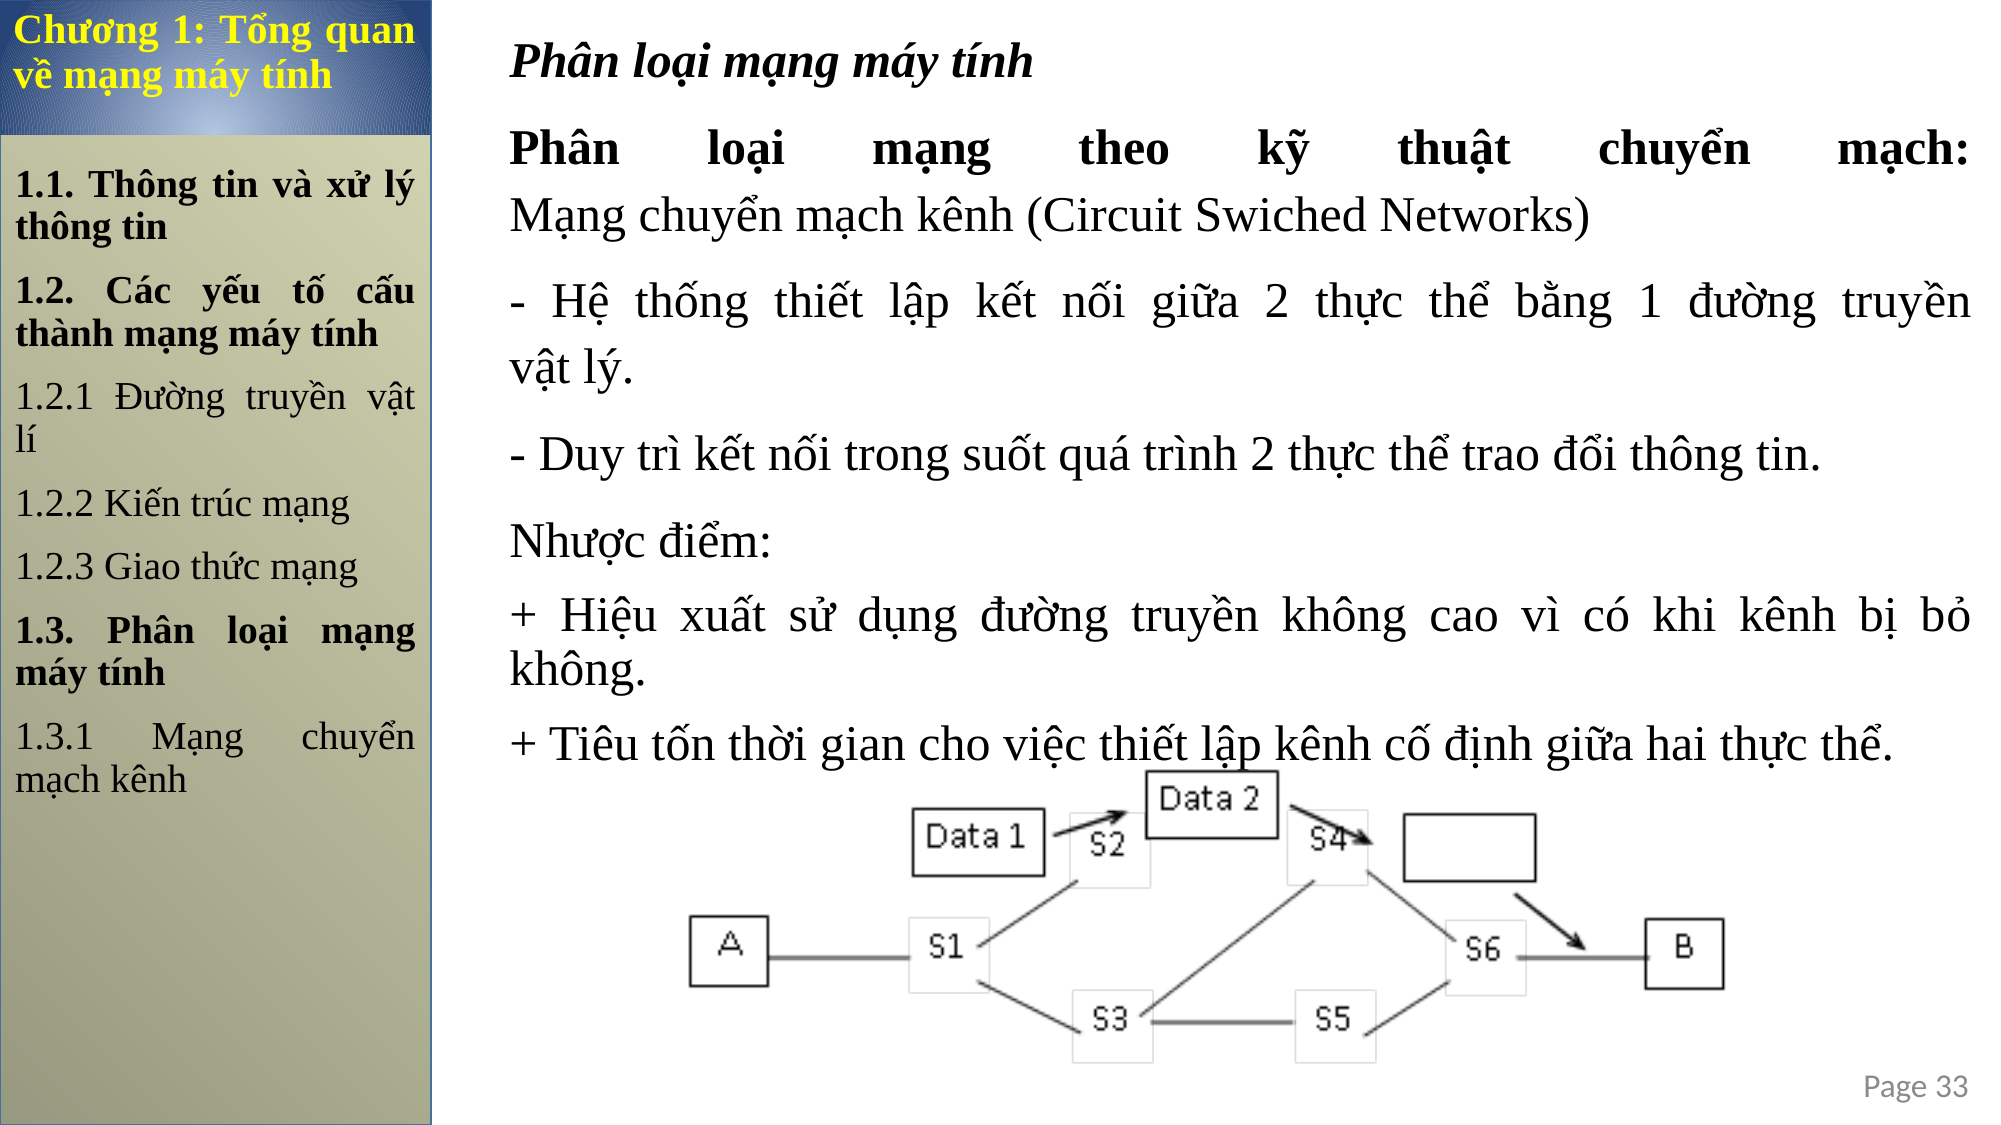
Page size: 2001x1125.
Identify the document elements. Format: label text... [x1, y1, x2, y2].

list Chương 1: Tổng quan về mạng máy tính [0, 0, 431, 135]
list 1.1. Thông tin và xử lý thông tin 1.2. Các yếu tố cấu thành mạng máy tính 1.2.1 Đường truyền vật lí 1.2.2 Kiến trúc mạng 1.2.3 Giao thức mạng 1.3. Phân loại mạng máy tính 1.3.1 Mạng chuyển mạch kênh [0, 155, 431, 1112]
slide_number Page 33 [1811, 1094, 1984, 1112]
picture [687, 768, 1731, 1069]
list Phân loại mạng máy tính Phân loại mạng theo kỹ thuật chuyển mạch: Mạng chuyển mạch kênh (Circuit Swiched Networks) - Hệ thống thiết lập kết nối giữa 2 thực thể bằng 1 đường truyền vật lý. - Duy trì kết nối trong suốt quá trình 2 thực thể trao đổi thông tin. Nhược điểm: + Hiệu xuất sử dụng đường truyền không cao vì có khi kênh bị bỏ không. + Tiêu tốn thời gian cho việc thiết lập kênh cố định giữa hai thực thể. [494, 26, 1987, 1094]
